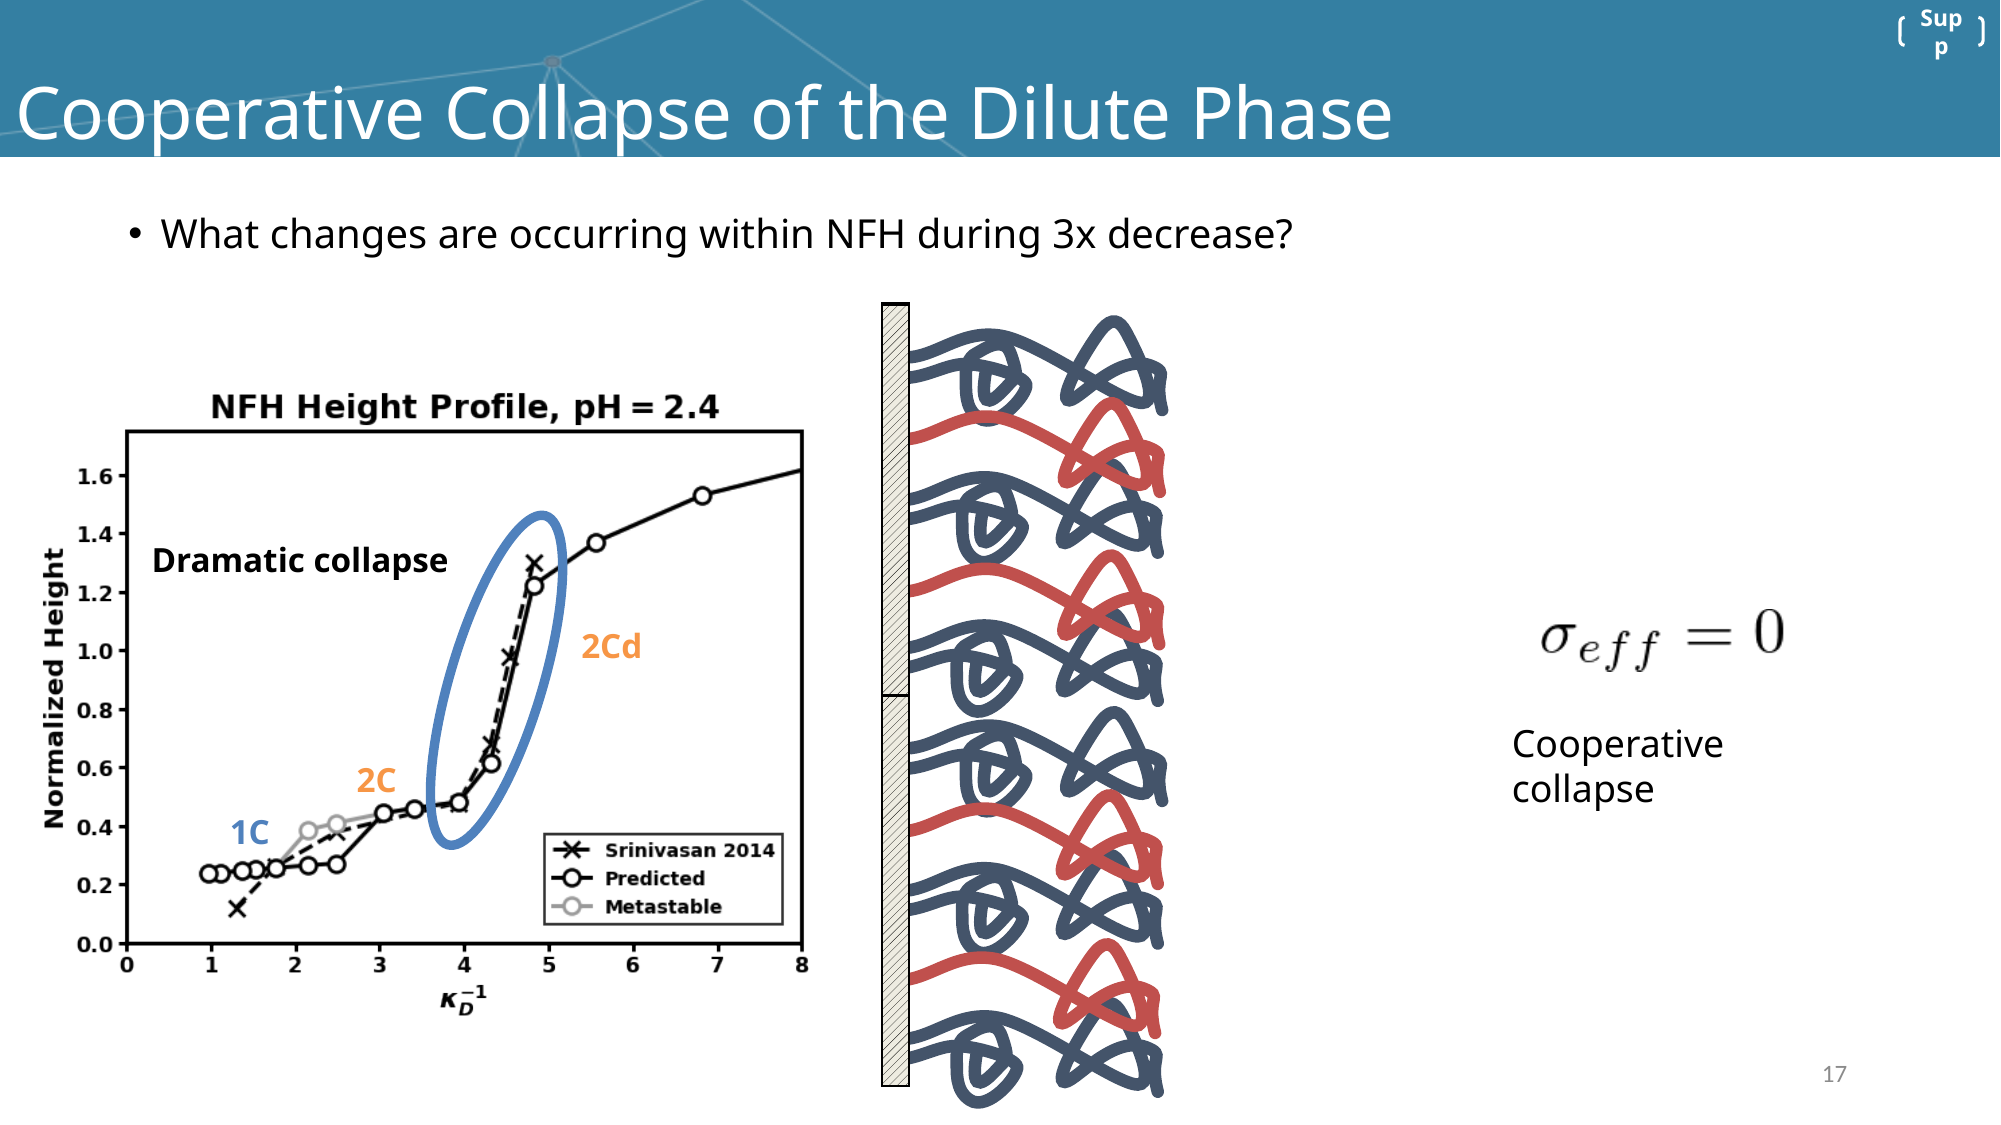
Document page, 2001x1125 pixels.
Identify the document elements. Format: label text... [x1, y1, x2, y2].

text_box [881, 305, 1527, 1121]
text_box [1529, 557, 1827, 722]
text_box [145, 508, 543, 852]
picture [35, 381, 819, 1028]
slide_number 17 [1527, 1042, 1863, 1103]
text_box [881, 299, 1527, 303]
text_box Cooperative collapse [1527, 712, 1875, 818]
title Cooperative Collapse of the Dilute Phase [0, 23, 1725, 155]
list What changes are occurring within NFH during 3x decrease? [113, 176, 1887, 265]
